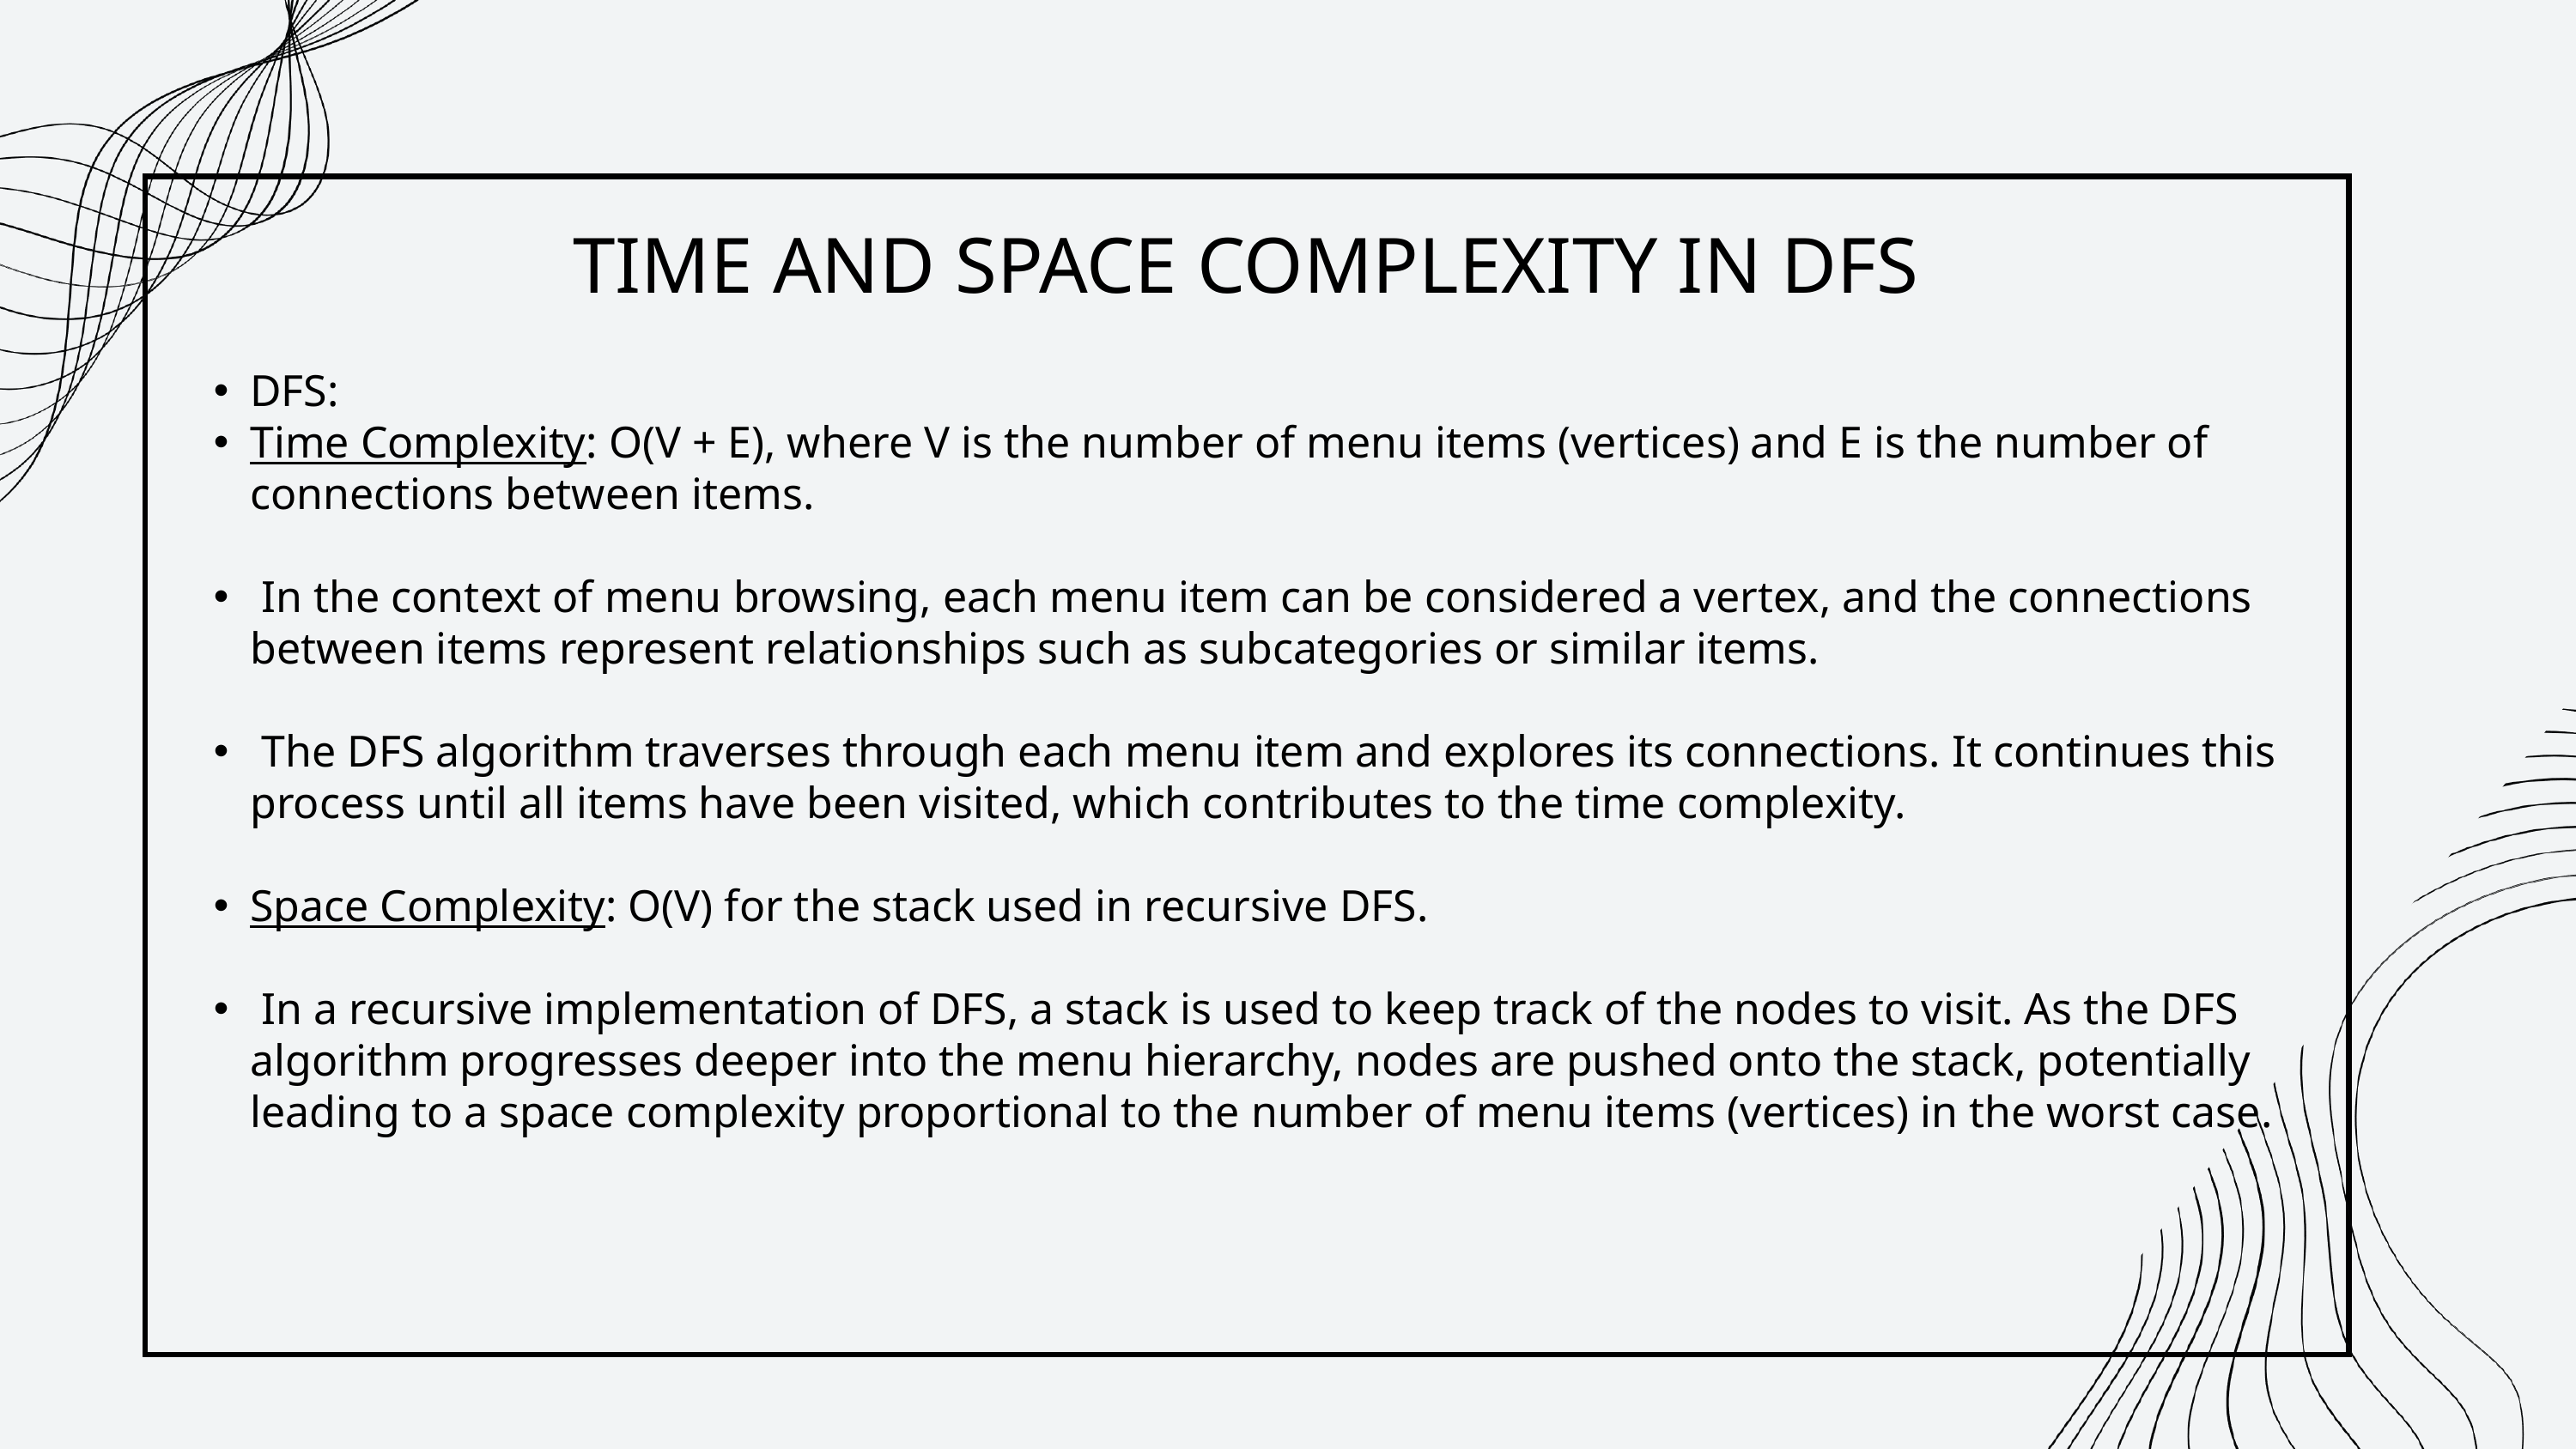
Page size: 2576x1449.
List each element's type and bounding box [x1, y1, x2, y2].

text_box [1991, 691, 2576, 1449]
text_box [144, 176, 2349, 1355]
text_box [0, 0, 592, 533]
